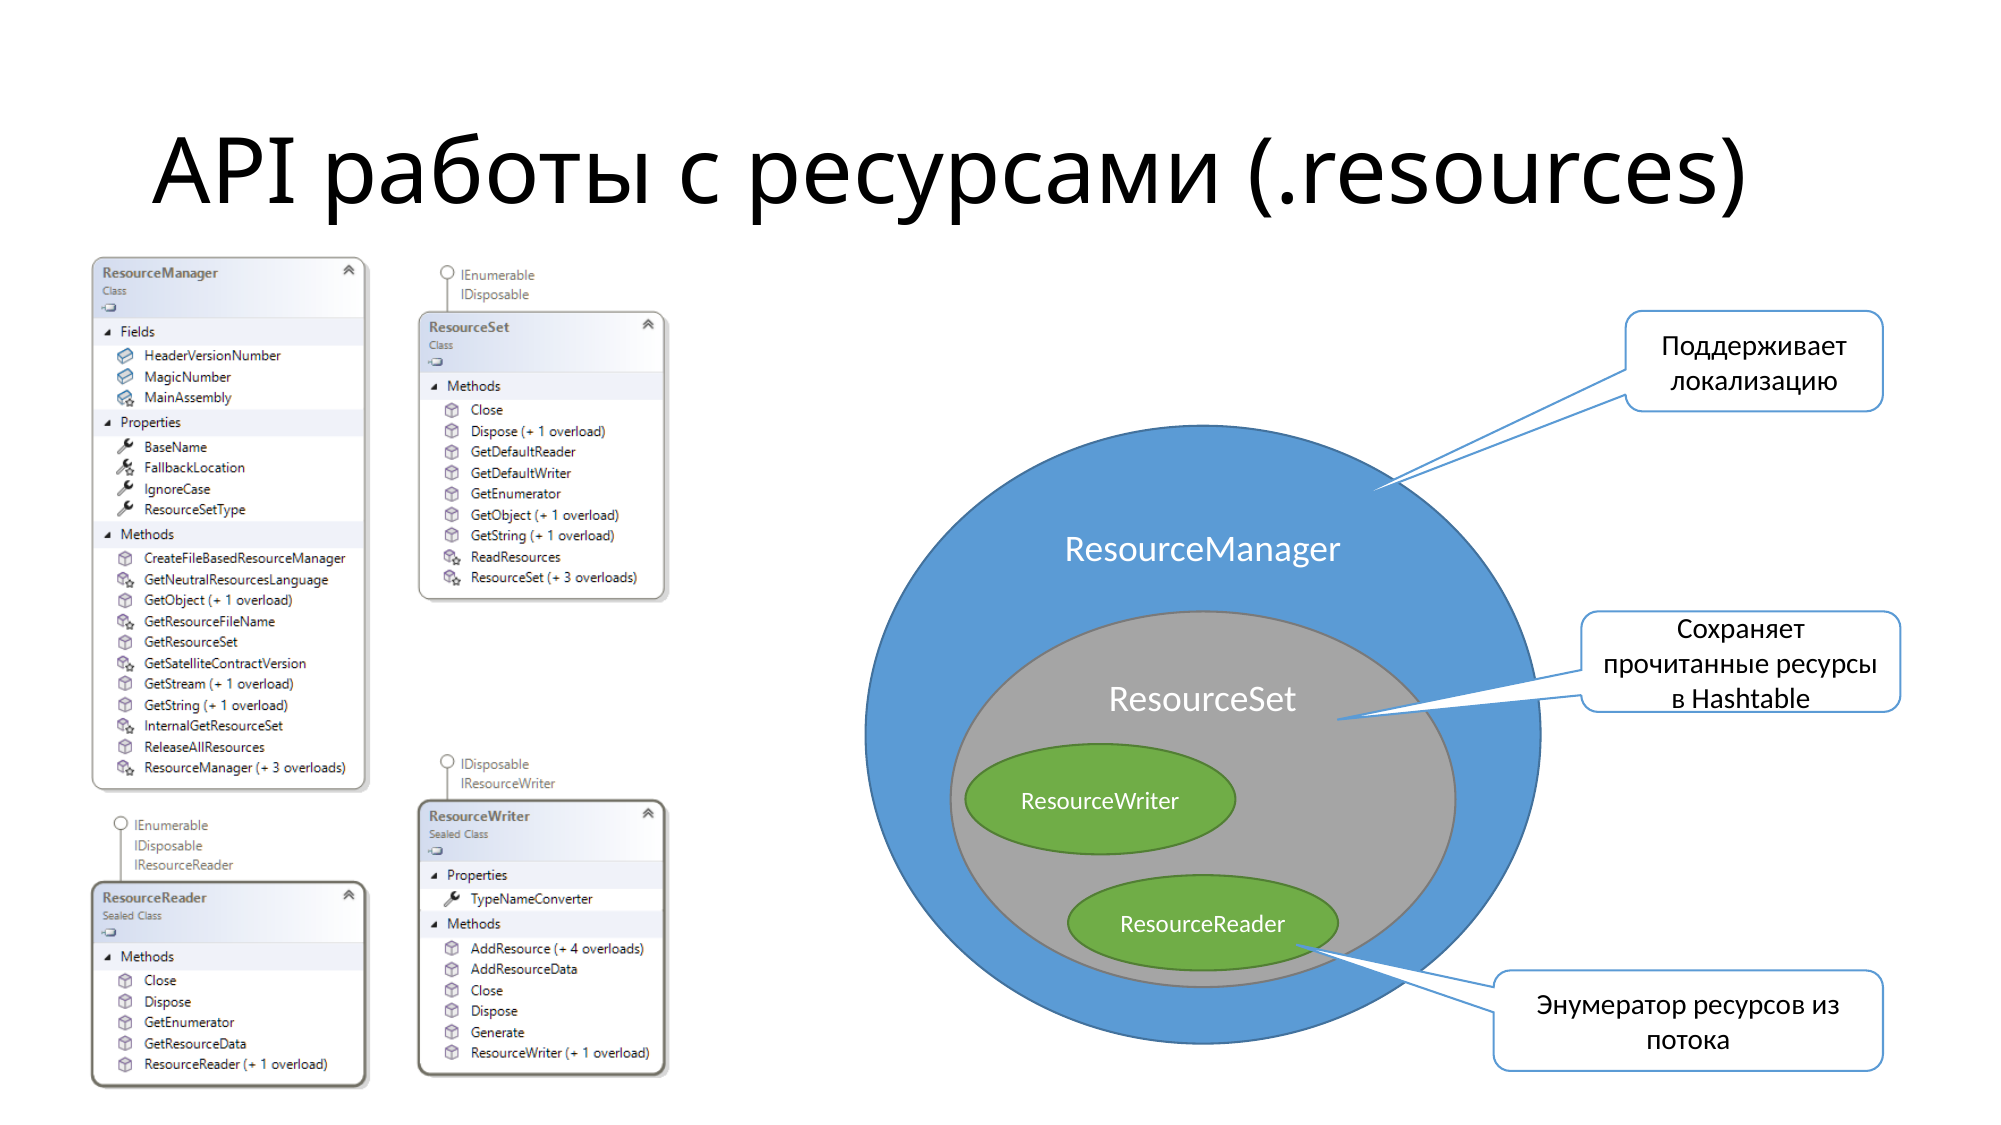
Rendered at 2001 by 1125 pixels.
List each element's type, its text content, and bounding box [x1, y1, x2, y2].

text_box Поддерживает локализацию [1506, 309, 1884, 429]
picture [81, 246, 674, 1095]
title API работы с ресурсами (.resources) [137, 64, 1863, 283]
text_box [865, 425, 1541, 1044]
text_box Сохраняет прочитанные ресурсы в Hashtable [1541, 610, 1902, 713]
text_box Энумератор ресурсов из потока [1492, 969, 1885, 1072]
